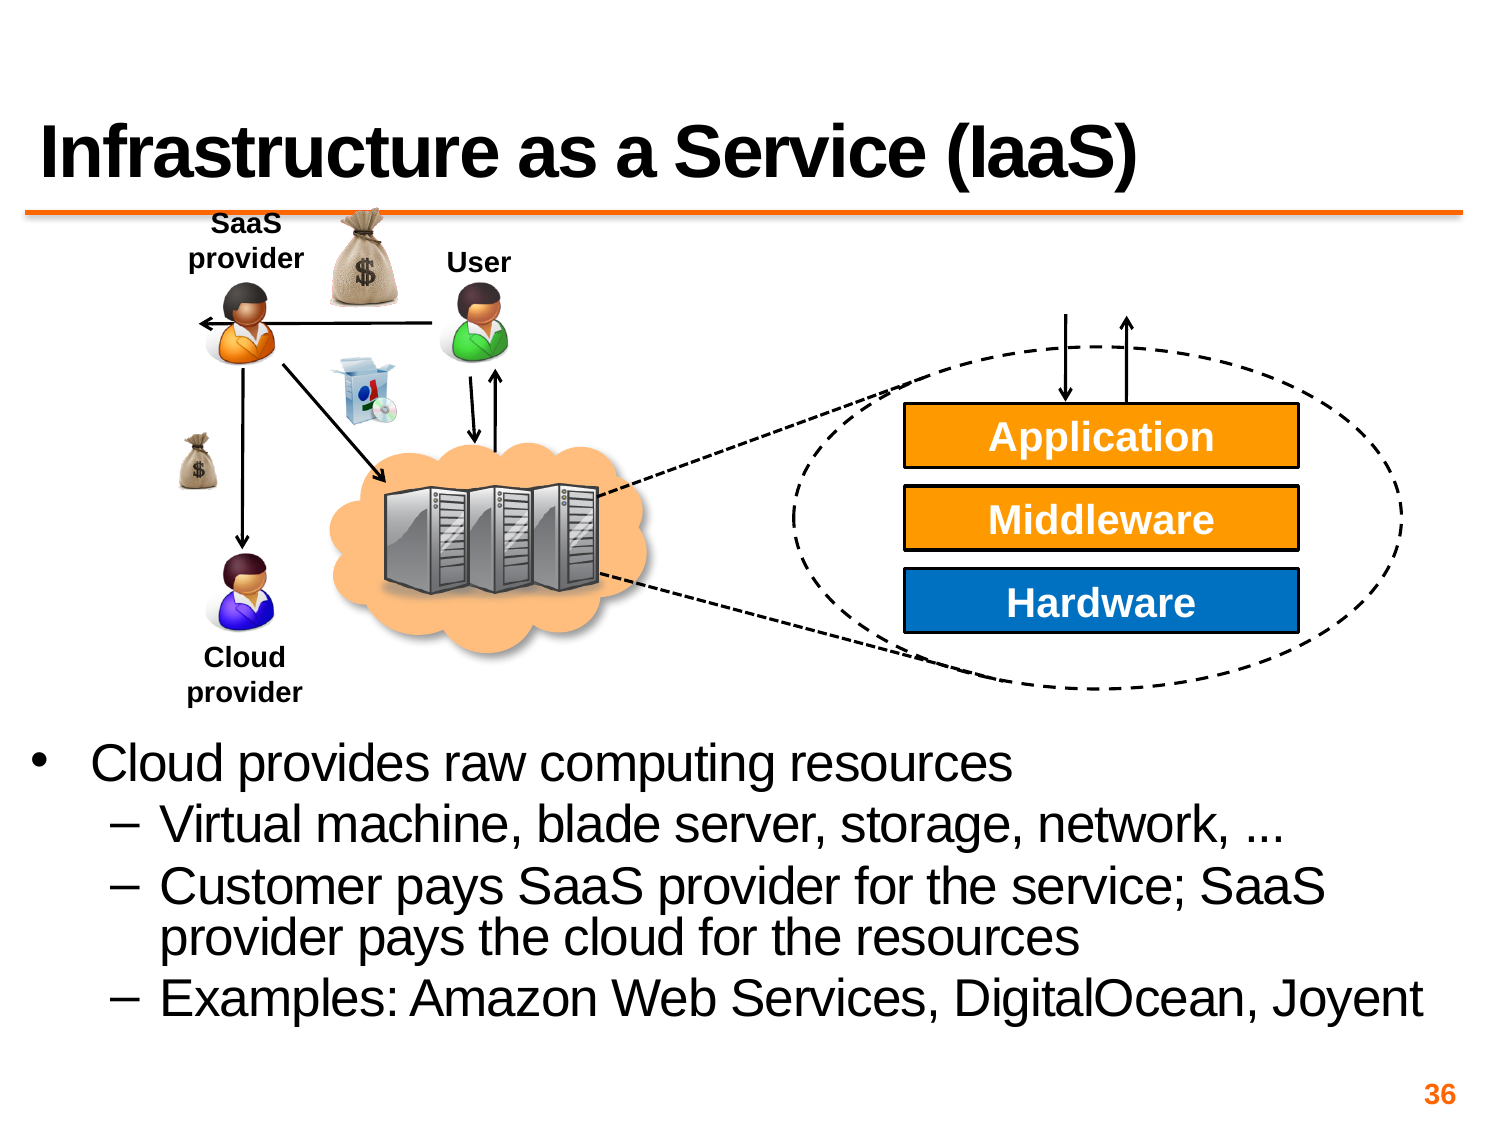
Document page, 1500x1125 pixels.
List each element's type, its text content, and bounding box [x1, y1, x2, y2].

text_box SaaS provider [173, 196, 320, 282]
text_box [793, 347, 1402, 689]
title Infrastructure as a Service (IaaS) [24, 24, 1463, 201]
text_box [274, 371, 394, 476]
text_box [499, 407, 507, 413]
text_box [438, 407, 490, 413]
slide_number 36 [1112, 1074, 1463, 1110]
text_box Cloud provider [171, 631, 319, 716]
picture [305, 201, 419, 315]
picture [198, 548, 287, 638]
picture [163, 427, 230, 494]
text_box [596, 376, 927, 498]
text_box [599, 573, 1004, 682]
text_box User [431, 235, 527, 286]
text_box [1068, 346, 1124, 357]
picture [431, 278, 522, 368]
list Cloud provides raw computing resources Virtual machine, blade server, storage, network, ... Customer pays SaaS provider for the service; SaaS provider pays the cloud for the resources Examples: Amazon Web Services, DigitalOcean, Joyent [24, 734, 1438, 1051]
picture [327, 352, 402, 428]
picture [198, 279, 288, 369]
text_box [328, 439, 648, 654]
